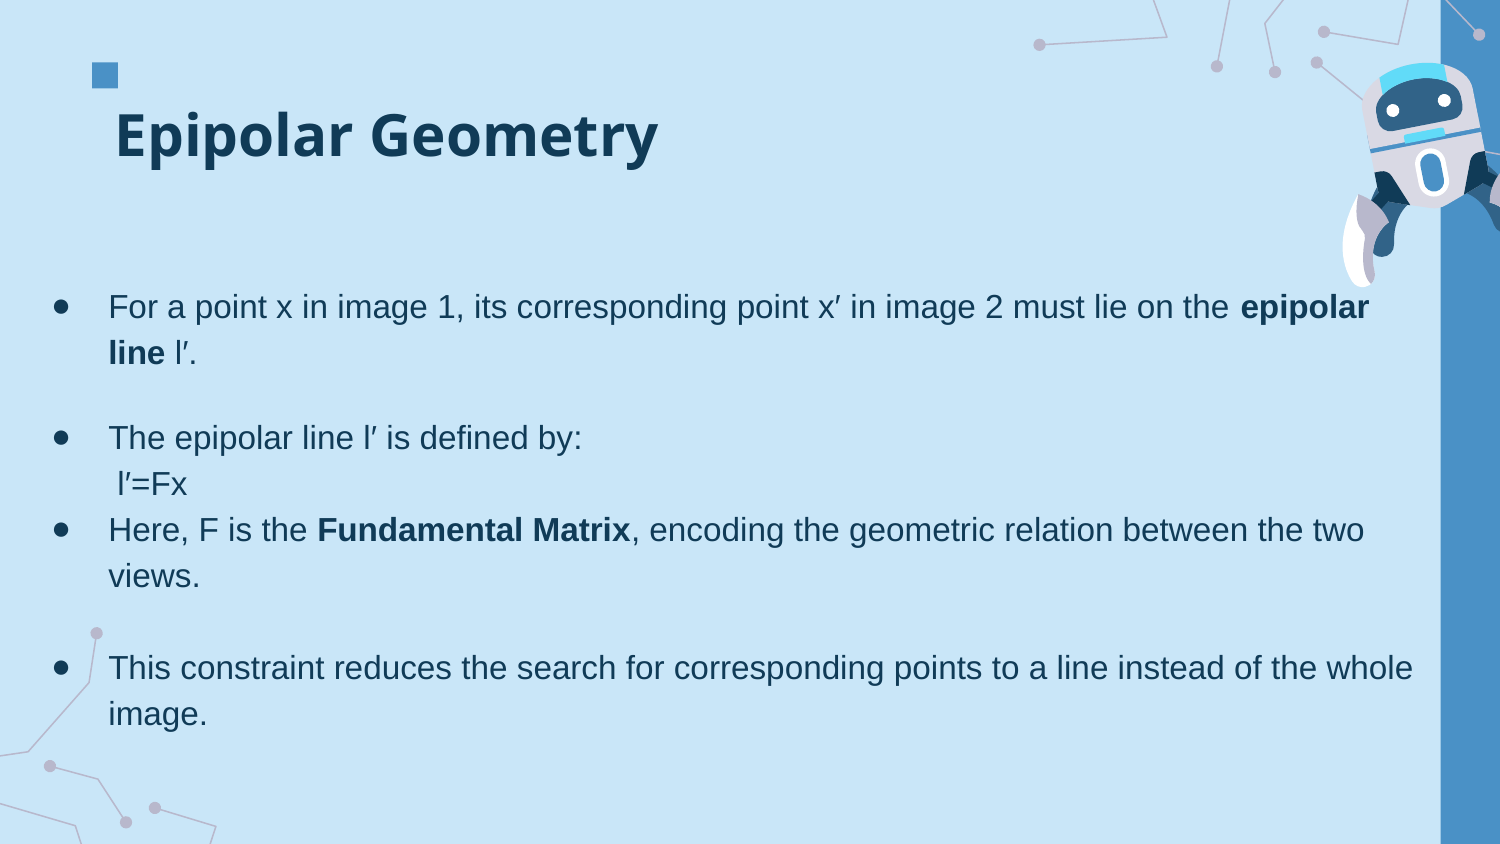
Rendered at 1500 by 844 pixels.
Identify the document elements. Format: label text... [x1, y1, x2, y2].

text_box For a point x in image 1, its corresponding point x′ in image 2 must lie on the epipolar line l′. The epipolar line l′ is defined by: l′=Fx Here, F is the Fundamental Matrix, encoding the geometric relation between the two views. This constraint reduces the search for corresponding points to a line instead of the whole image. [18, 271, 1446, 748]
title Epipolar Geometry [100, 72, 1364, 167]
